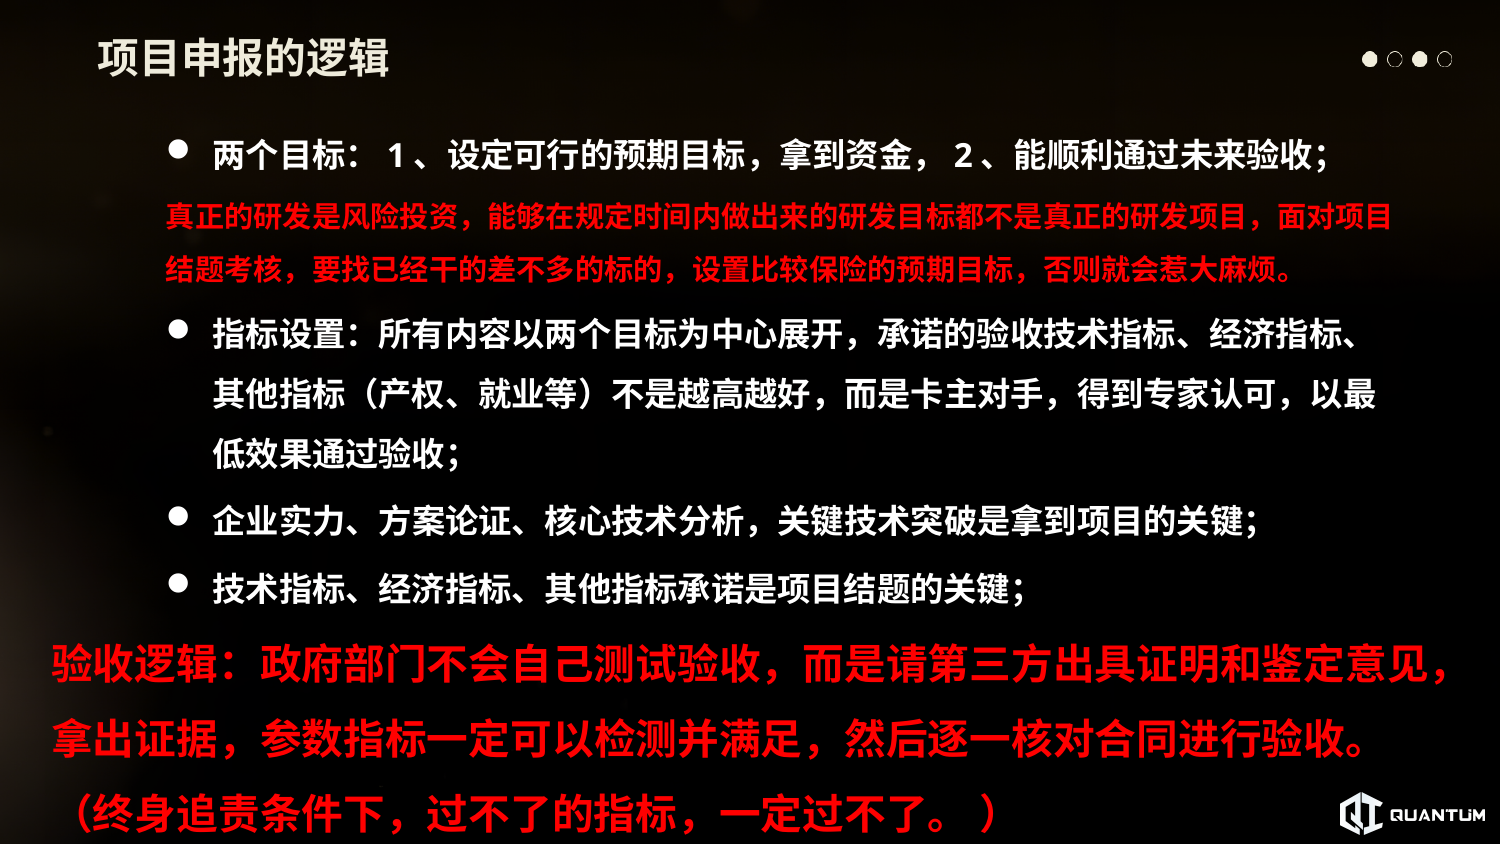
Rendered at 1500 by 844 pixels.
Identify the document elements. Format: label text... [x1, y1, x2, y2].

picture [0, 0, 1500, 844]
text_box 项目申报的逻辑 [68, 22, 1076, 103]
text_box 验收逻辑：政府部门不会自己测试验收，而是请第三方出具证明和鉴定意见，拿出证据，参数指标一定可以检测并满足，然后逐一核对合同进行验收。（终身追责条件下，过不了的指标，一定过不了。 ） [22, 584, 1478, 844]
text_box 两个目标：1、设定可行的预期目标，拿到资金，2、能顺利通过未来验收； 真正的研发是风险投资，能够在规定时间内做出来的研发目标都不是真正的研发项目，面对项目结题考核，要找已经干的差不多的标的，设置比较保险的预期目标，否则就会惹大麻烦。 指标设置：所有内容以两个目标为中心展开，承诺的验收技术指标、经济指标、其他指标（产权、就业等）不是越高越好，而是卡主对手，得到专家认可，以最低效果通过验收； 企业实力、方案论证、核心技术分析，关键技术突破是拿到项目的关键； 技术指标、经济指标、其他指标承诺是项目结题的关键； [136, 84, 1432, 584]
